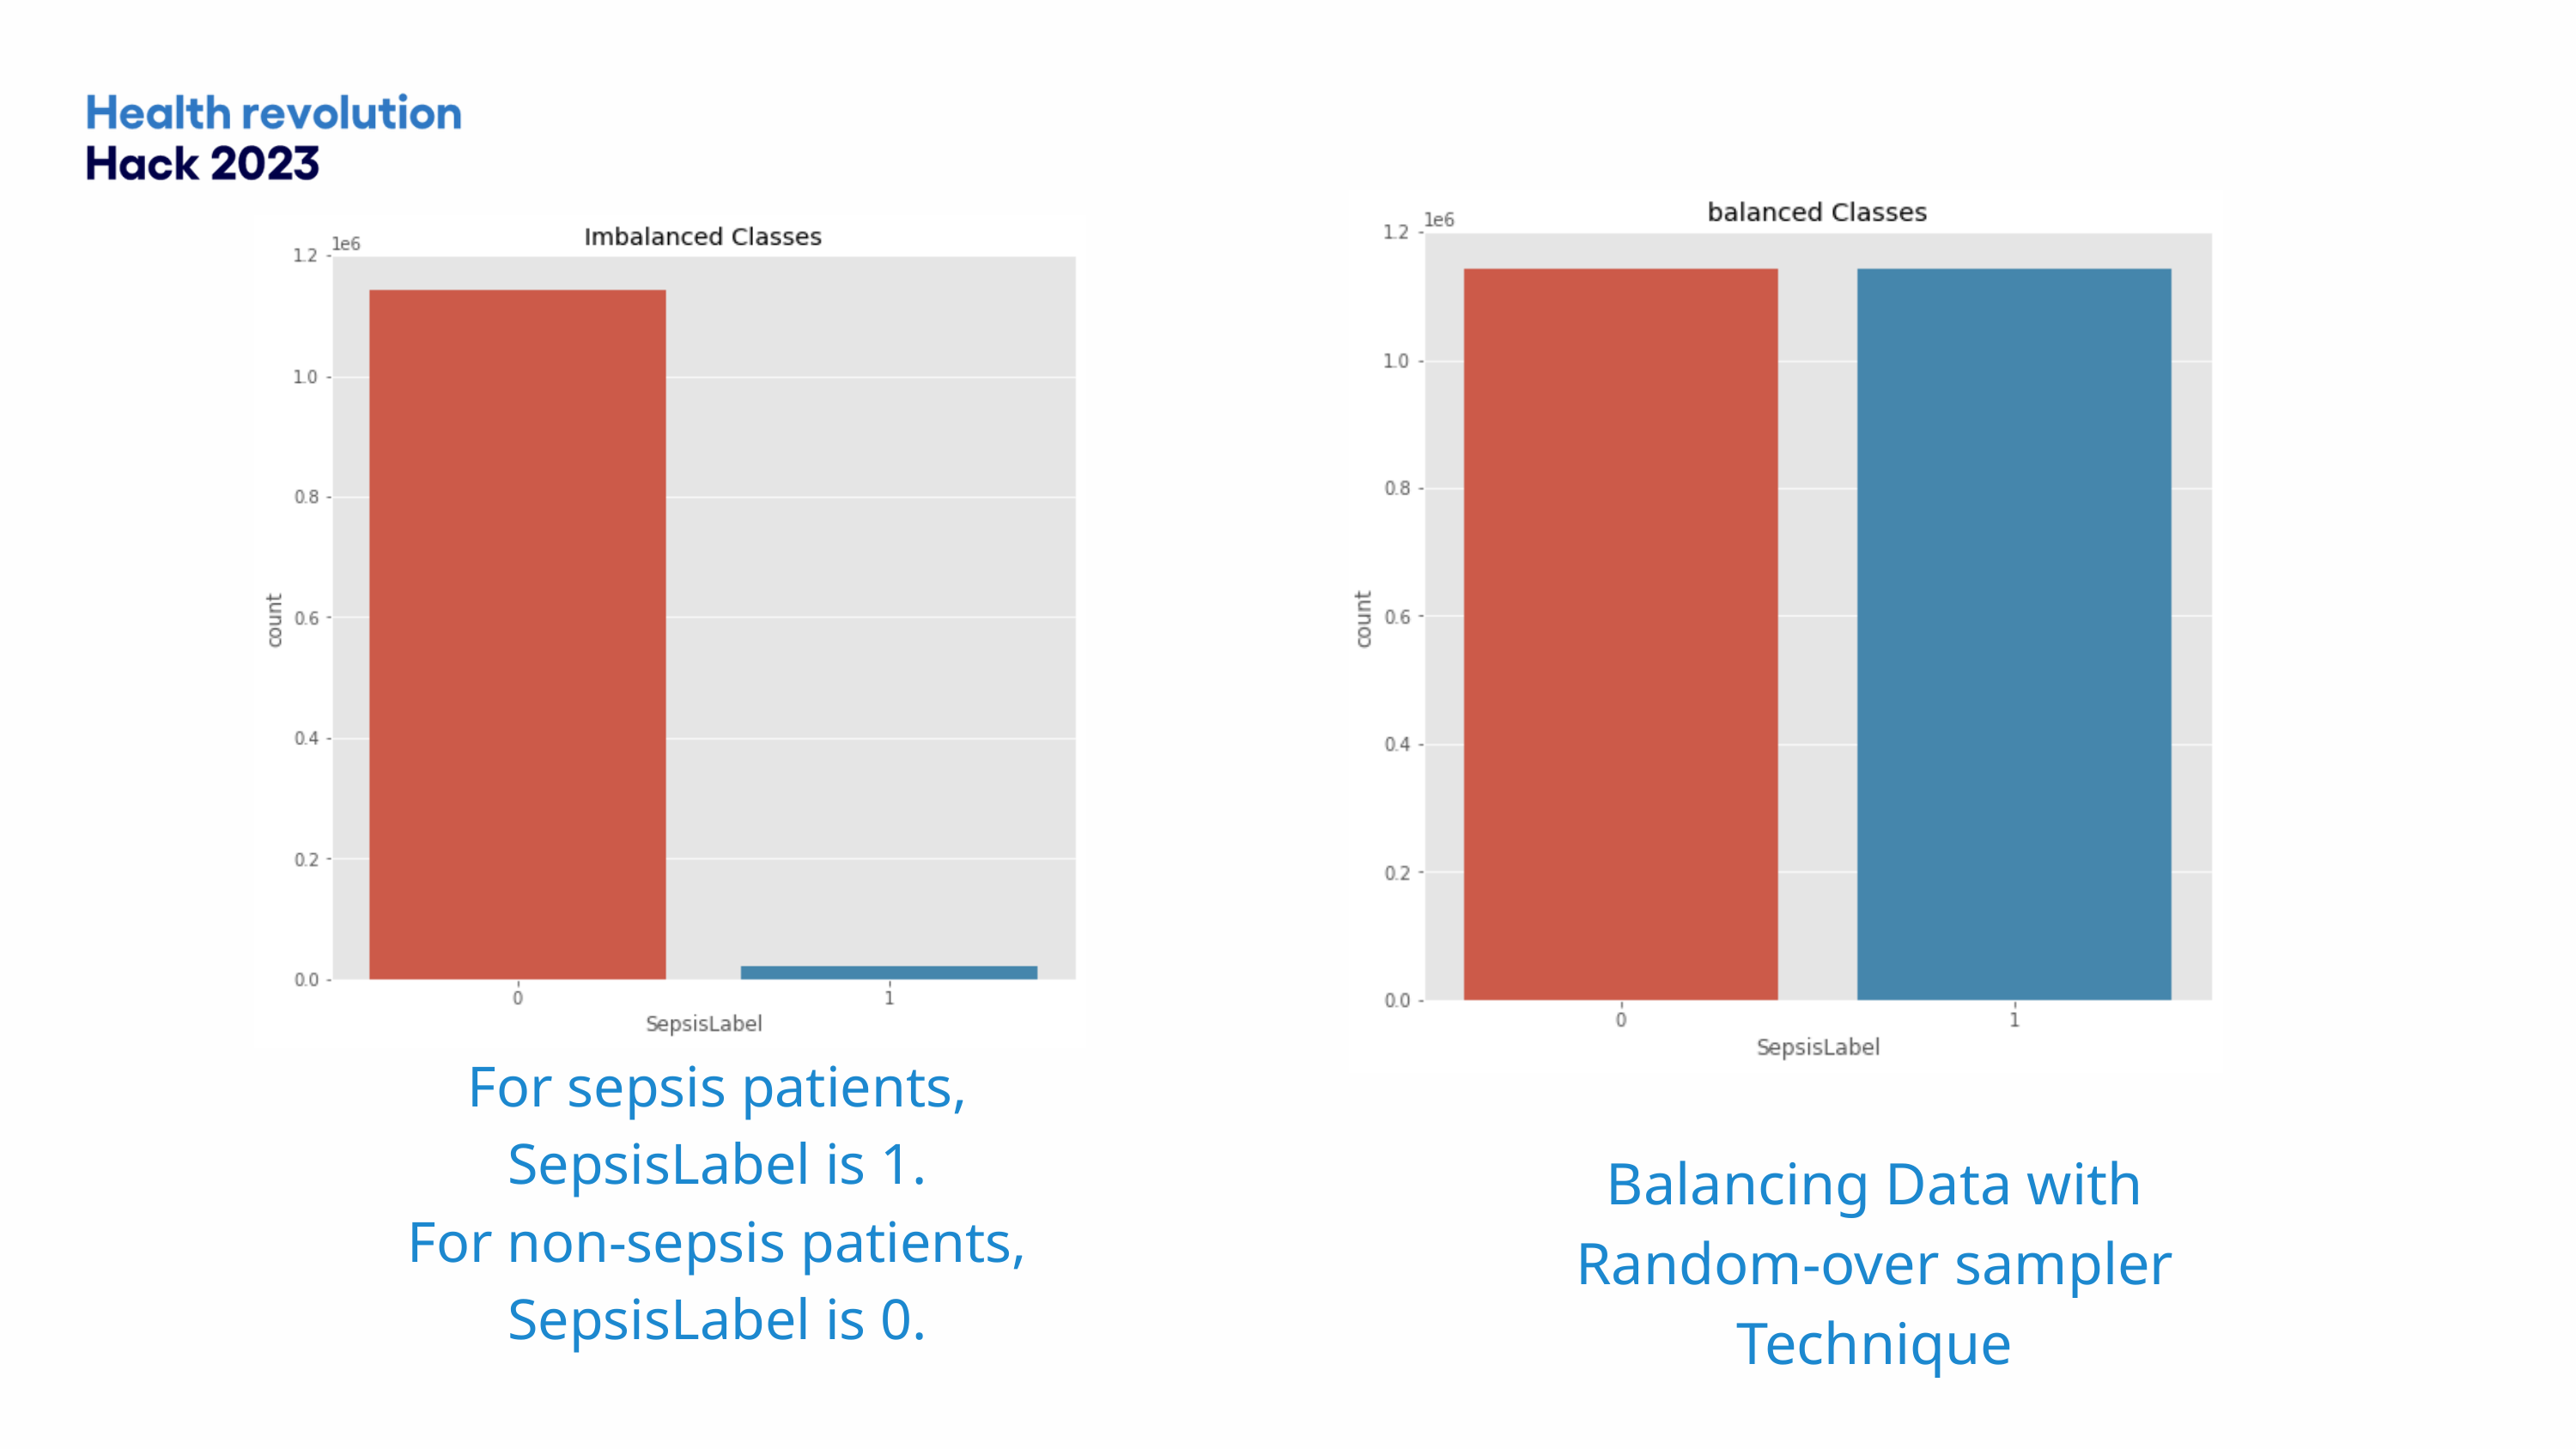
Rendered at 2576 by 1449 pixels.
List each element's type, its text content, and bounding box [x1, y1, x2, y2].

text_box For sepsis patients, SepsisLabel is 1. For non-sepsis patients, SepsisLabel is 0. [405, 1040, 1030, 1428]
text_box [1348, 190, 2223, 1073]
text_box [56, 64, 531, 216]
text_box Balancing Data with Random-over sampler Technique [1565, 1136, 2185, 1376]
text_box [253, 215, 1086, 1048]
